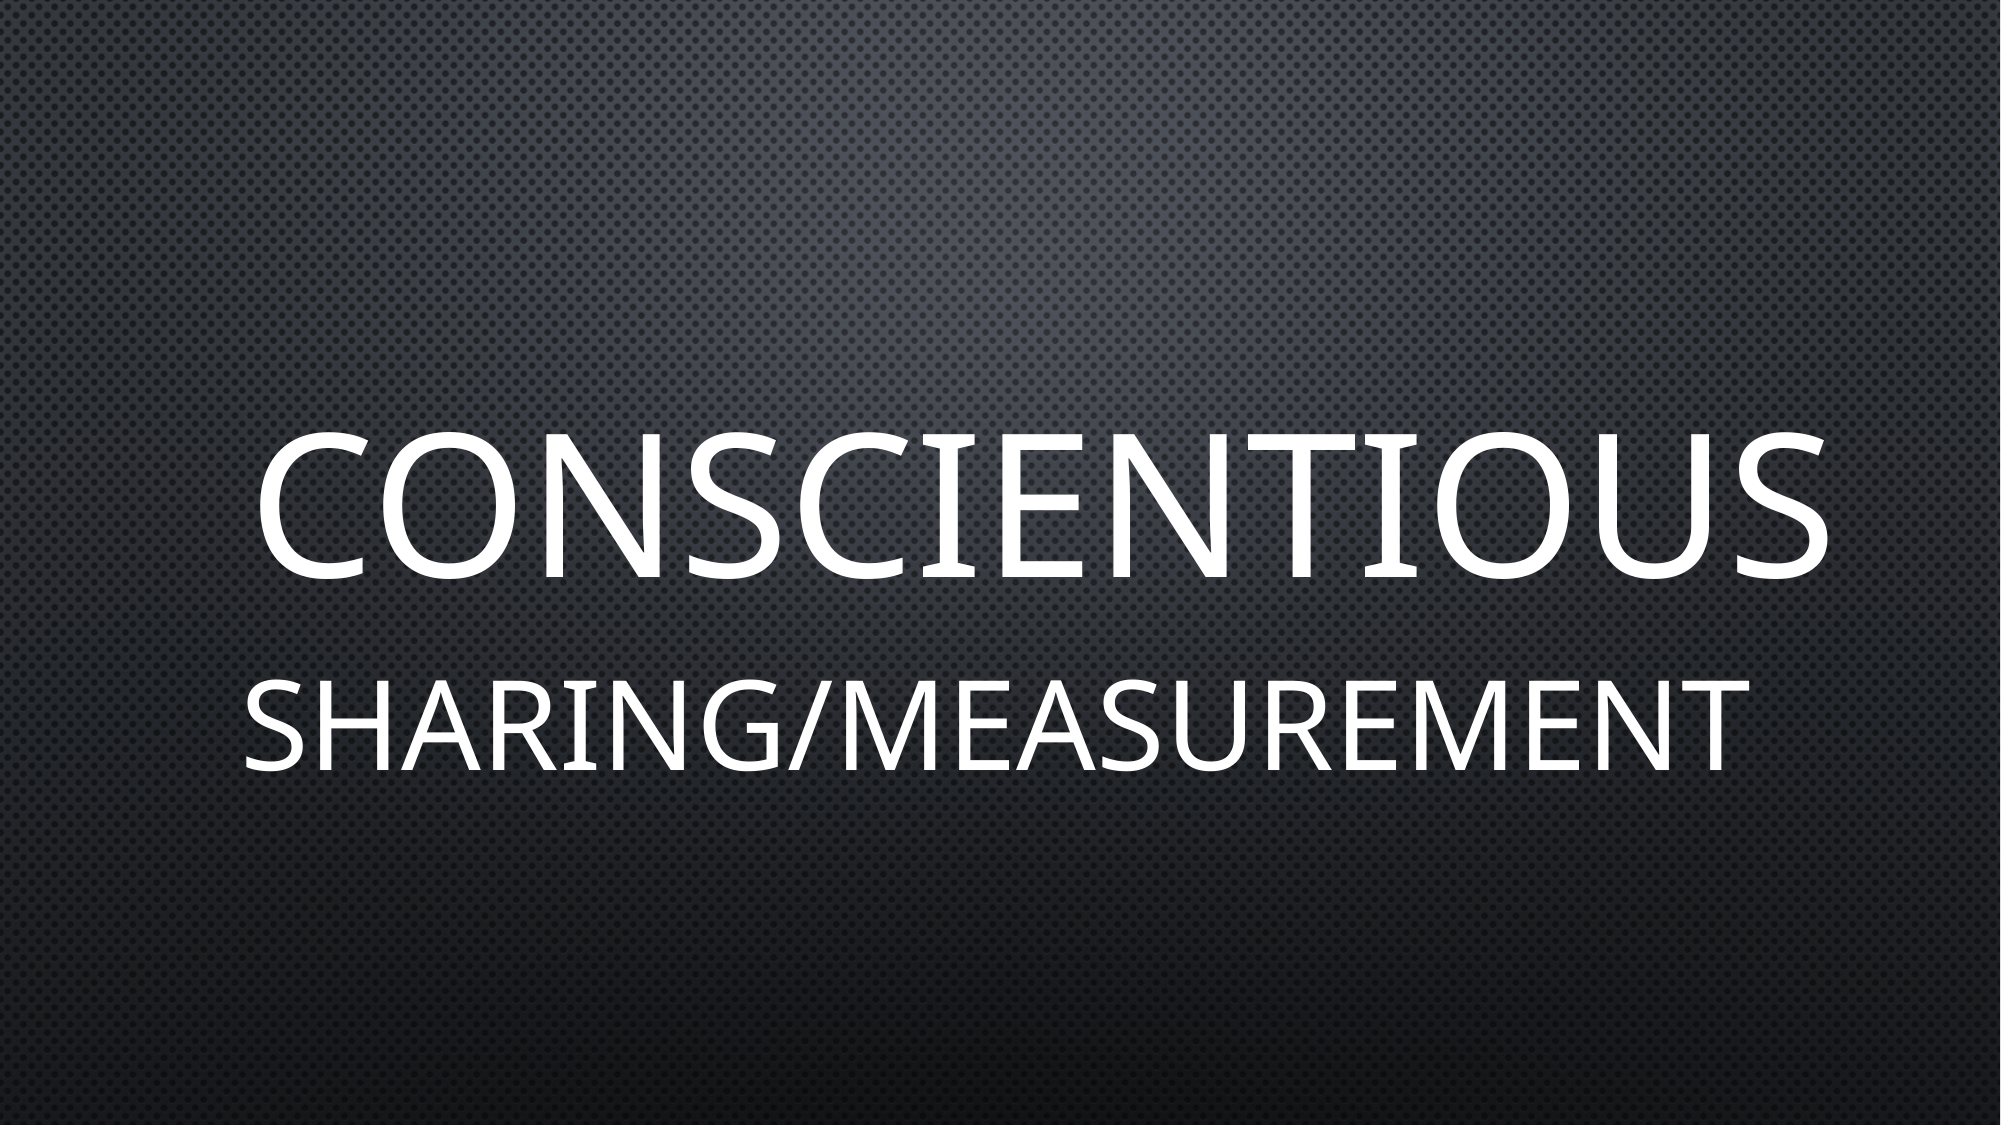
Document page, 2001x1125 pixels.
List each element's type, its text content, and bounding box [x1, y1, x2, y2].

title conscientious [222, 99, 1865, 625]
subtitle Sharing/Measurement [222, 637, 1771, 950]
